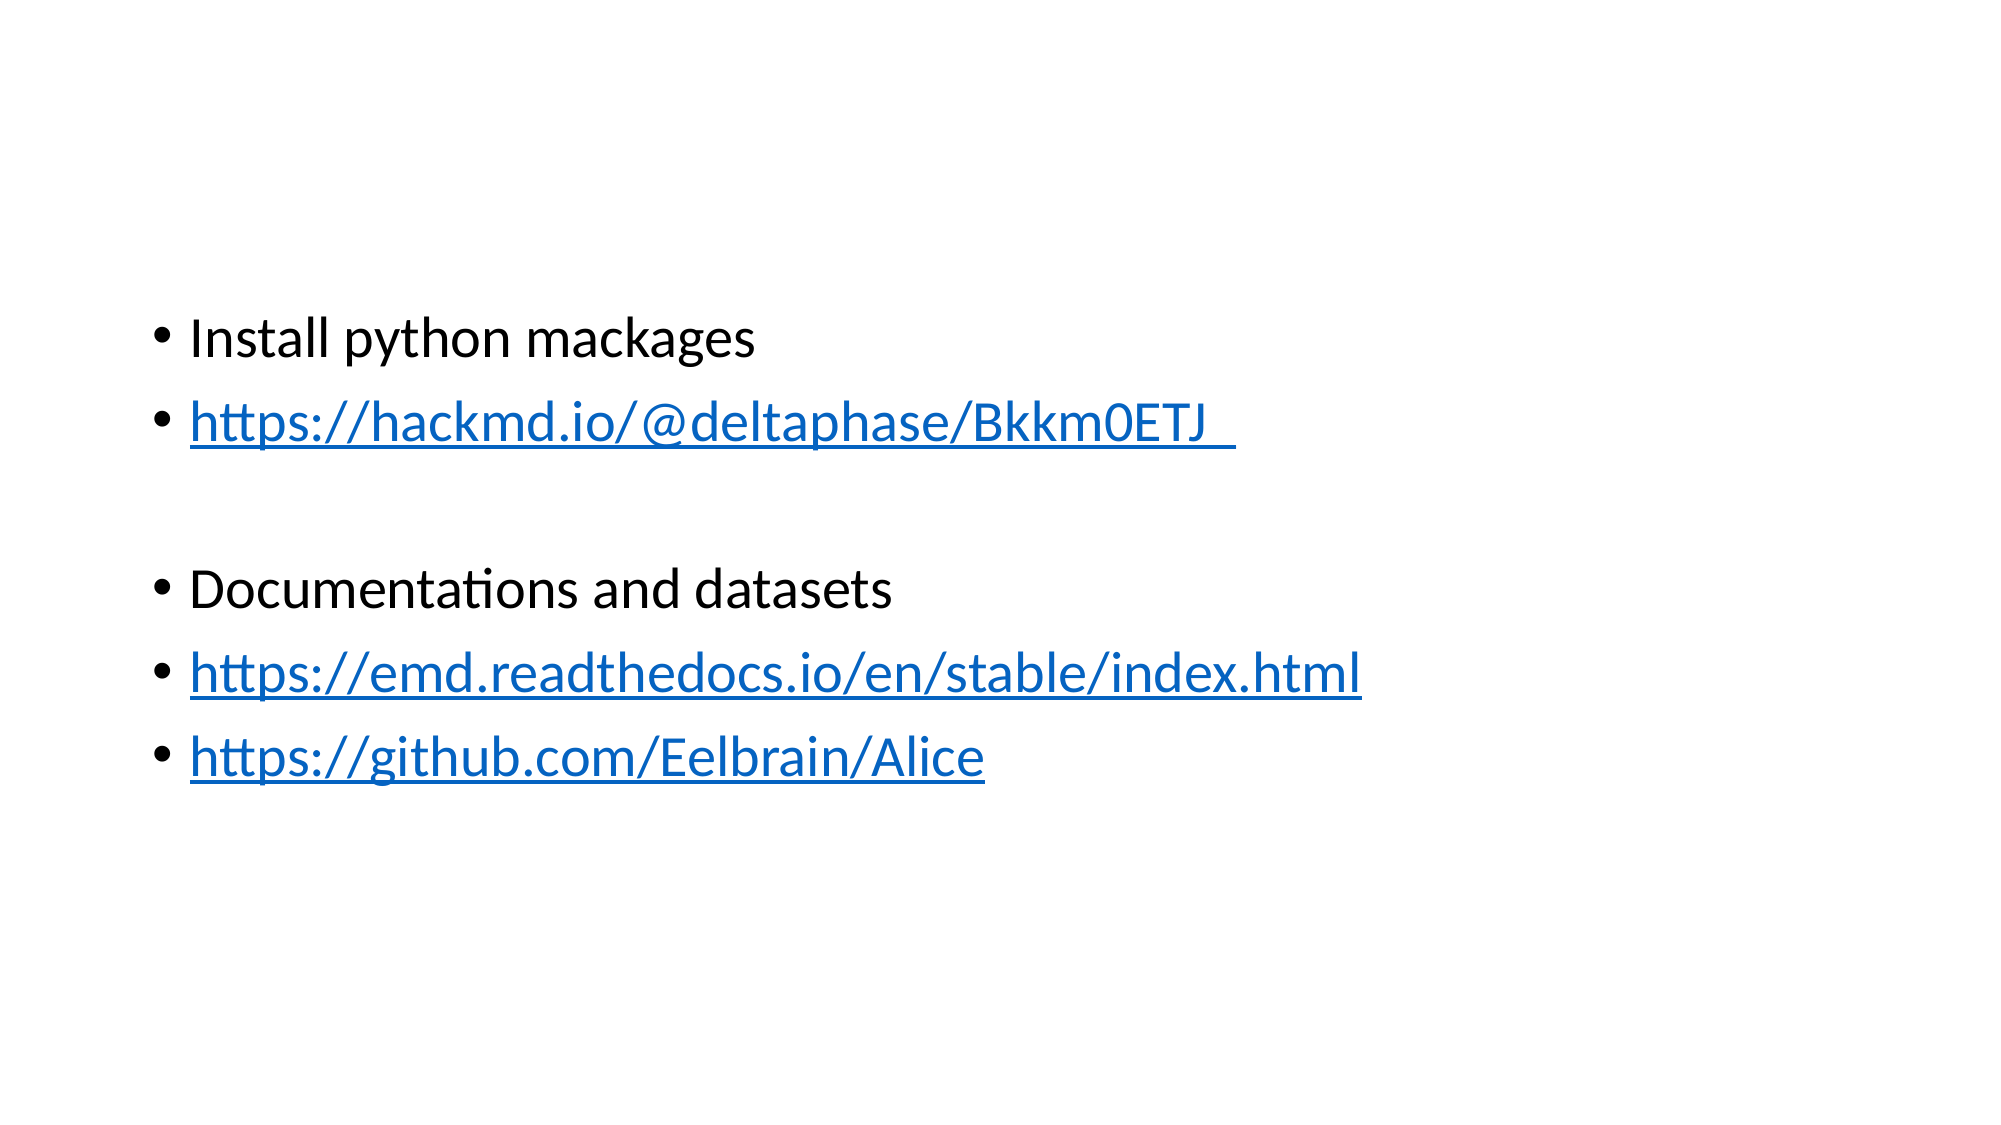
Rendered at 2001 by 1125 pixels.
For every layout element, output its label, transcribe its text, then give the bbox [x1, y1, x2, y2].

list Install python mackages https://hackmd.io/@deltaphase/Bkkm0ETJ_ Documentations and datasets https://emd.readthedocs.io/en/stable/index.html https://github.com/Eelbrain/Alice [137, 299, 1863, 1014]
